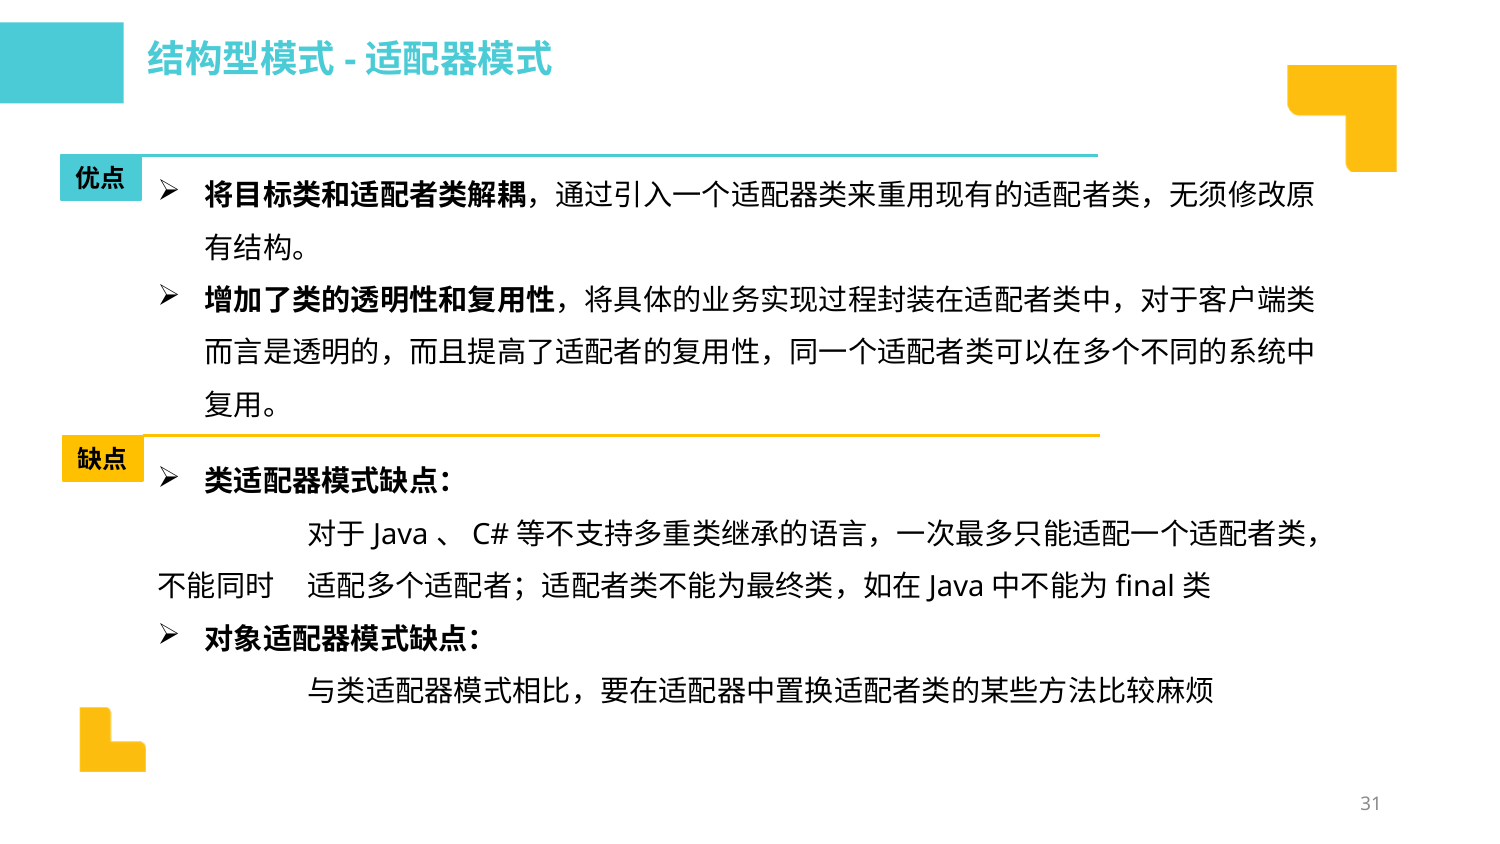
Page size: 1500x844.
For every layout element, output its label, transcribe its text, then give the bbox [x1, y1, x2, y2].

list 结构型模式-适配器模式 [132, 35, 736, 105]
text_box [0, 22, 124, 104]
text_box 类适配器模式缺点： 对于Java、C#等不支持多重类继承的语言，一次最多只能适配一个适配者类，不能同时 适配多个适配者；适配者类不能为最终类，如在Java中不能为final类 对象适配器模式缺点： 与类适配器模式相比，要在适配器中置换适配者类的某些方法比较麻烦 [142, 437, 1368, 768]
picture [80, 708, 145, 771]
text_box 优点 [60, 154, 141, 200]
text_box 将目标类和适配者类解耦，通过引入一个适配器类来重用现有的适配者类，无须修改原有结构。 增加了类的透明性和复用性，将具体的业务实现过程封装在适配者类中，对于客户端类而言是透明的，而且提高了适配者的复用性，同一个适配者类可以在多个不同的系统中复用。 [142, 151, 1346, 437]
slide_number 31 [1059, 782, 1397, 827]
picture [1287, 65, 1397, 172]
text_box 缺点 [63, 435, 143, 481]
